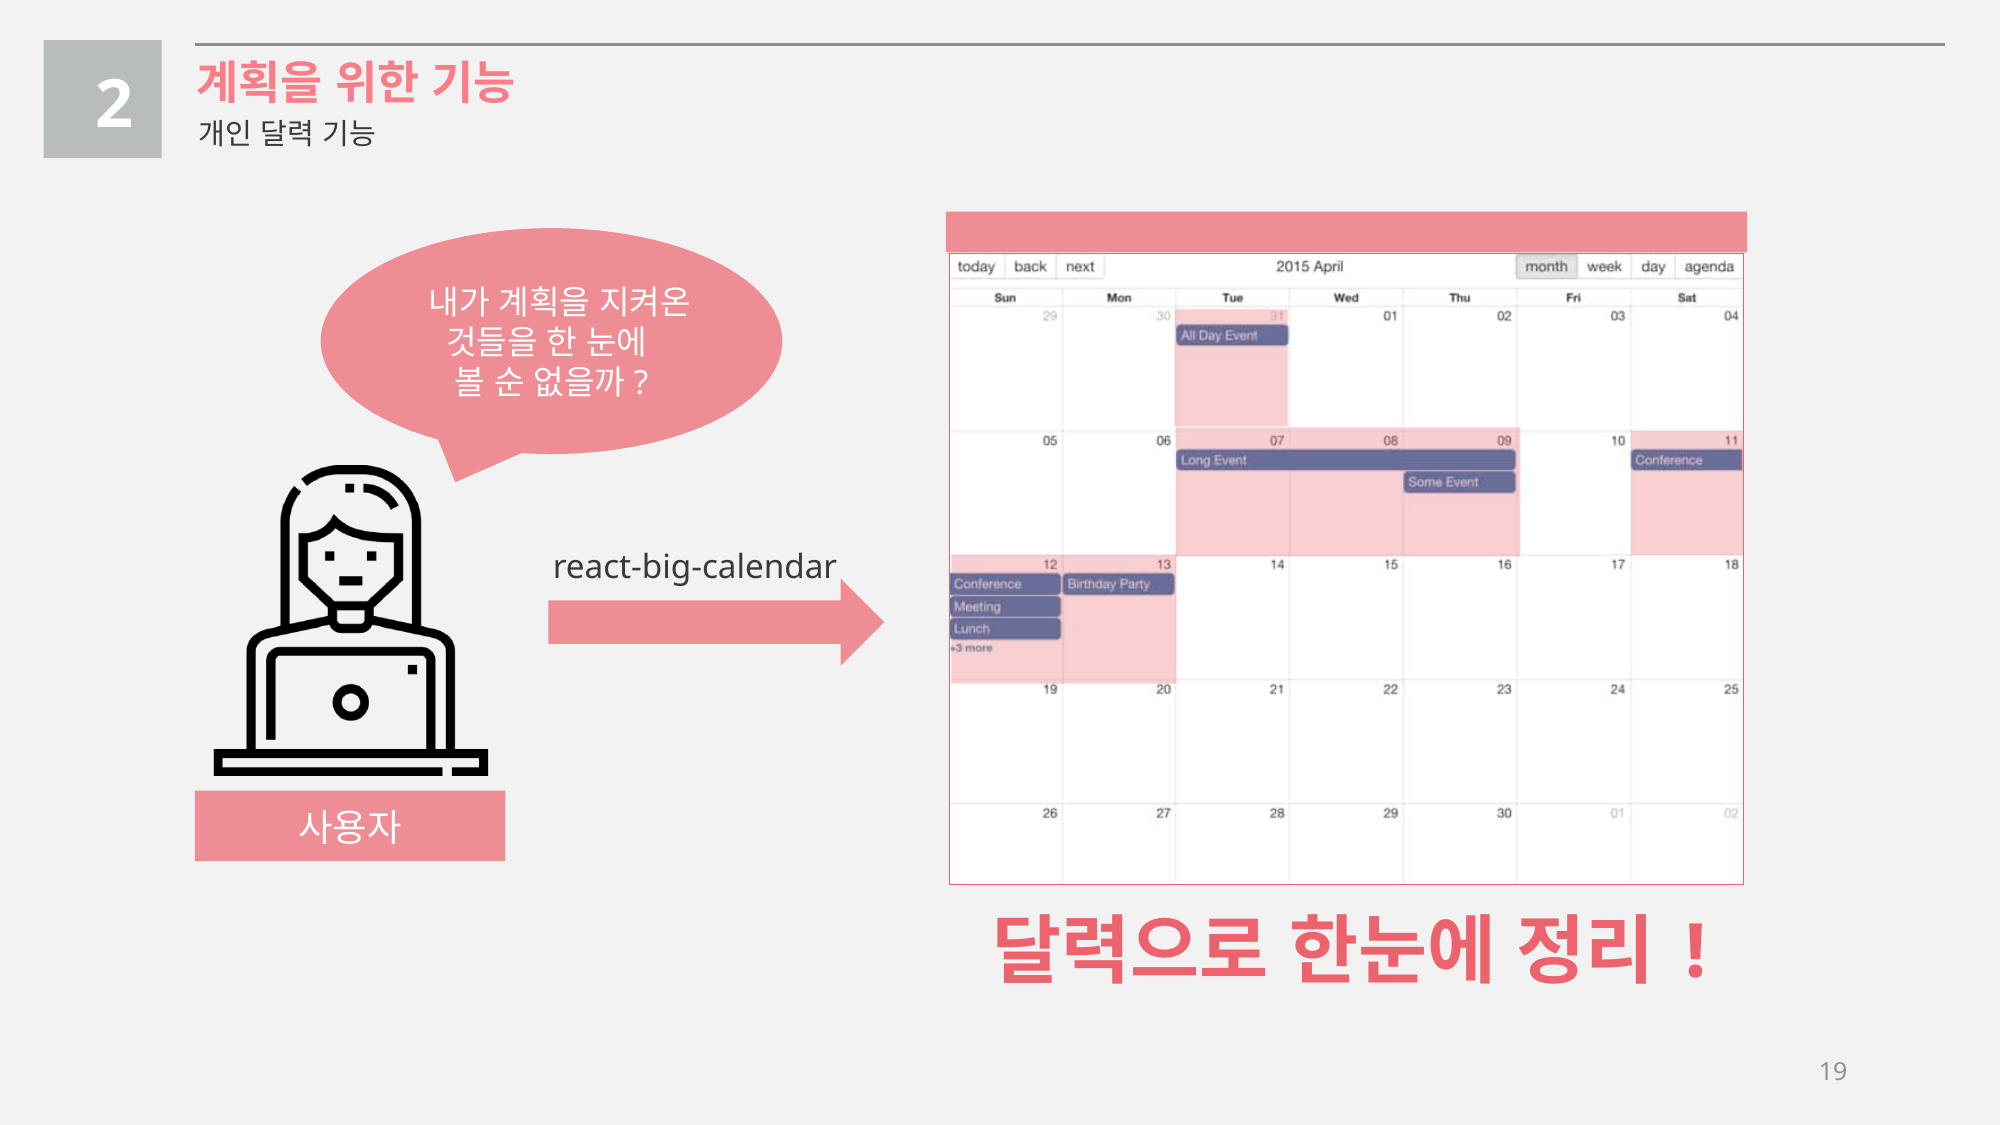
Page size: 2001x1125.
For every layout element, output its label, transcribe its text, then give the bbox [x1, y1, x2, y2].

text_box [945, 211, 1748, 253]
text_box 개인 달력 기능 [183, 108, 392, 159]
picture [949, 253, 1744, 885]
text_box 달력으로 한눈에 정리! [984, 895, 1727, 1001]
text_box 내가 계획을 지켜온 것들을 한 눈에 볼 순 없을까? [319, 227, 784, 465]
text_box 2 [87, 52, 116, 148]
text_box 사용자 [194, 790, 506, 862]
text_box [547, 593, 886, 669]
text_box react-big-calendar [538, 537, 875, 593]
text_box 계획을 위한 기능 [181, 46, 531, 117]
slide_number 19 [1412, 1042, 1863, 1103]
picture [194, 465, 506, 776]
text_box [43, 40, 162, 159]
